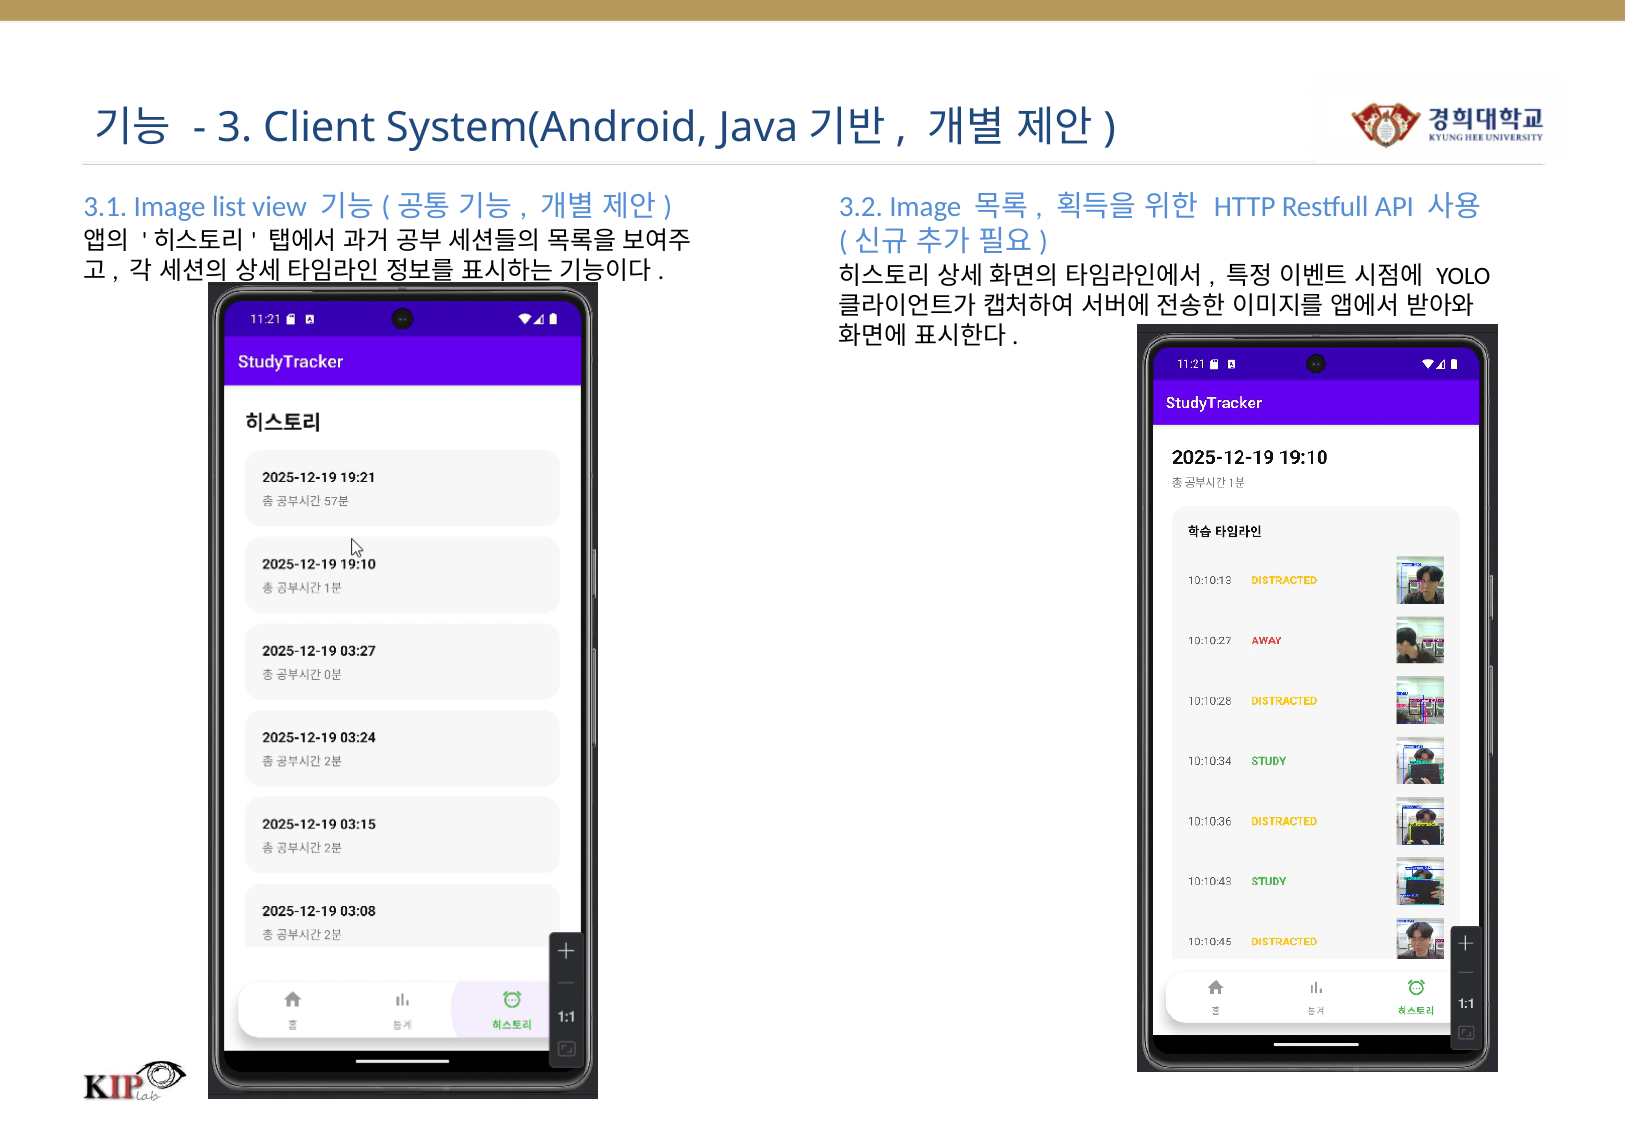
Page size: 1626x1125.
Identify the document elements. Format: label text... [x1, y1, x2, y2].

picture [0, 0, 1625, 1125]
list 3.2. Image 목록, 획득을 위한 HTTP Restfull API 사용(신규 추가 필요) 히스토리 상세 화면의 타임라인에서, 특정 이벤트 시점에 YOLO 클라이언트가 캡처하여 서버에 전송한 이미지를 앱에서 받아와 화면에 표시한다. [836, 187, 1531, 372]
list 3.1. Image list view 기능(공통 기능, 개별 제안) 앱의 '히스토리' 탭에서 과거 공부 세션들의 목록을 보여주고, 각 세션의 상세 타임라인 정보를 표시하는 기능이다. [81, 187, 725, 468]
title 기능 - 3. Client System(Android, Java기반, 개별 제안) [94, 100, 1531, 151]
